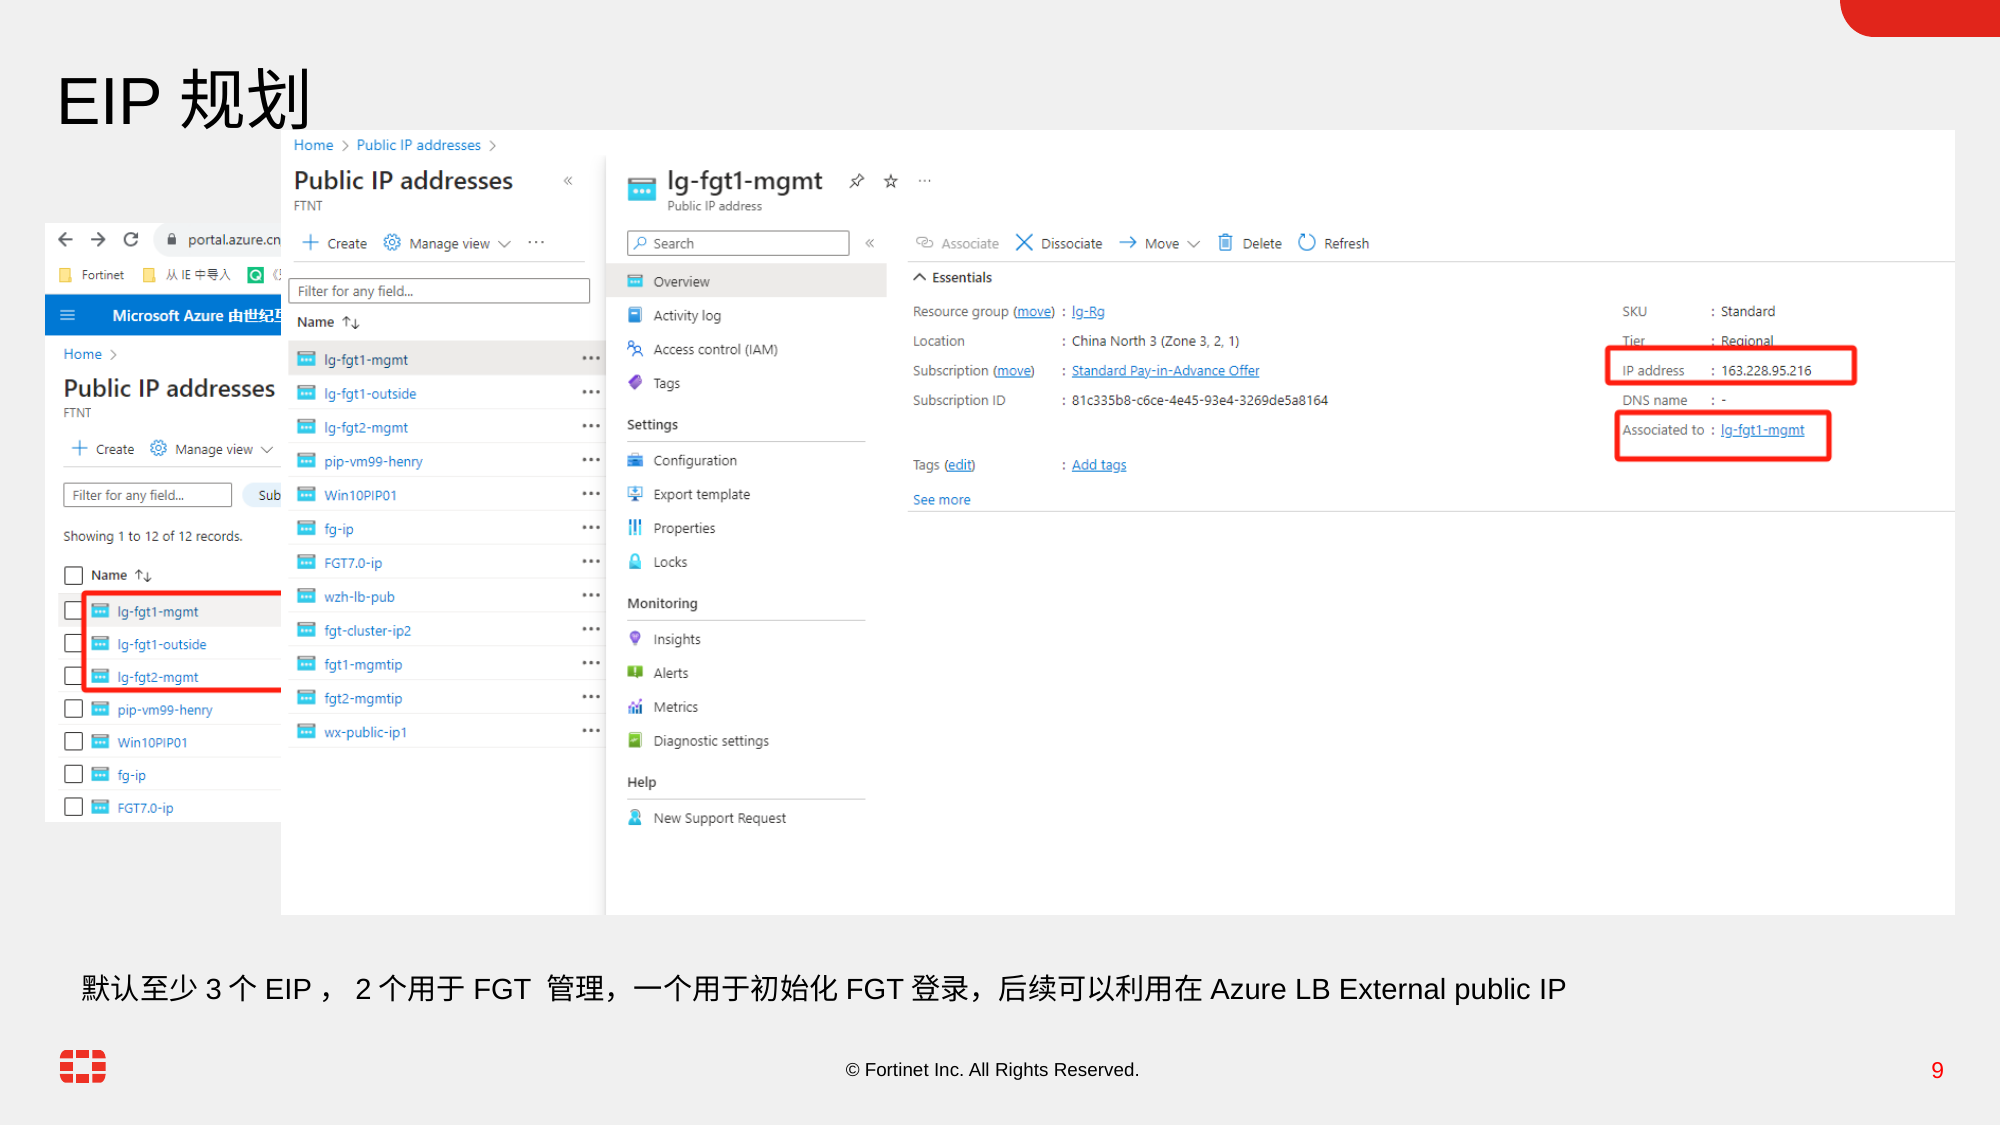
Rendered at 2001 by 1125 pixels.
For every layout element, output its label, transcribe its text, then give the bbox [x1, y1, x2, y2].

picture [45, 130, 1955, 915]
text_box EIP规划 [41, 59, 328, 147]
text_box 默认至少3个EIP，2个用于FGT 管理，一个用于初始化FGT登录，后续可以利用在Azure LB External public IP [66, 967, 1590, 1014]
